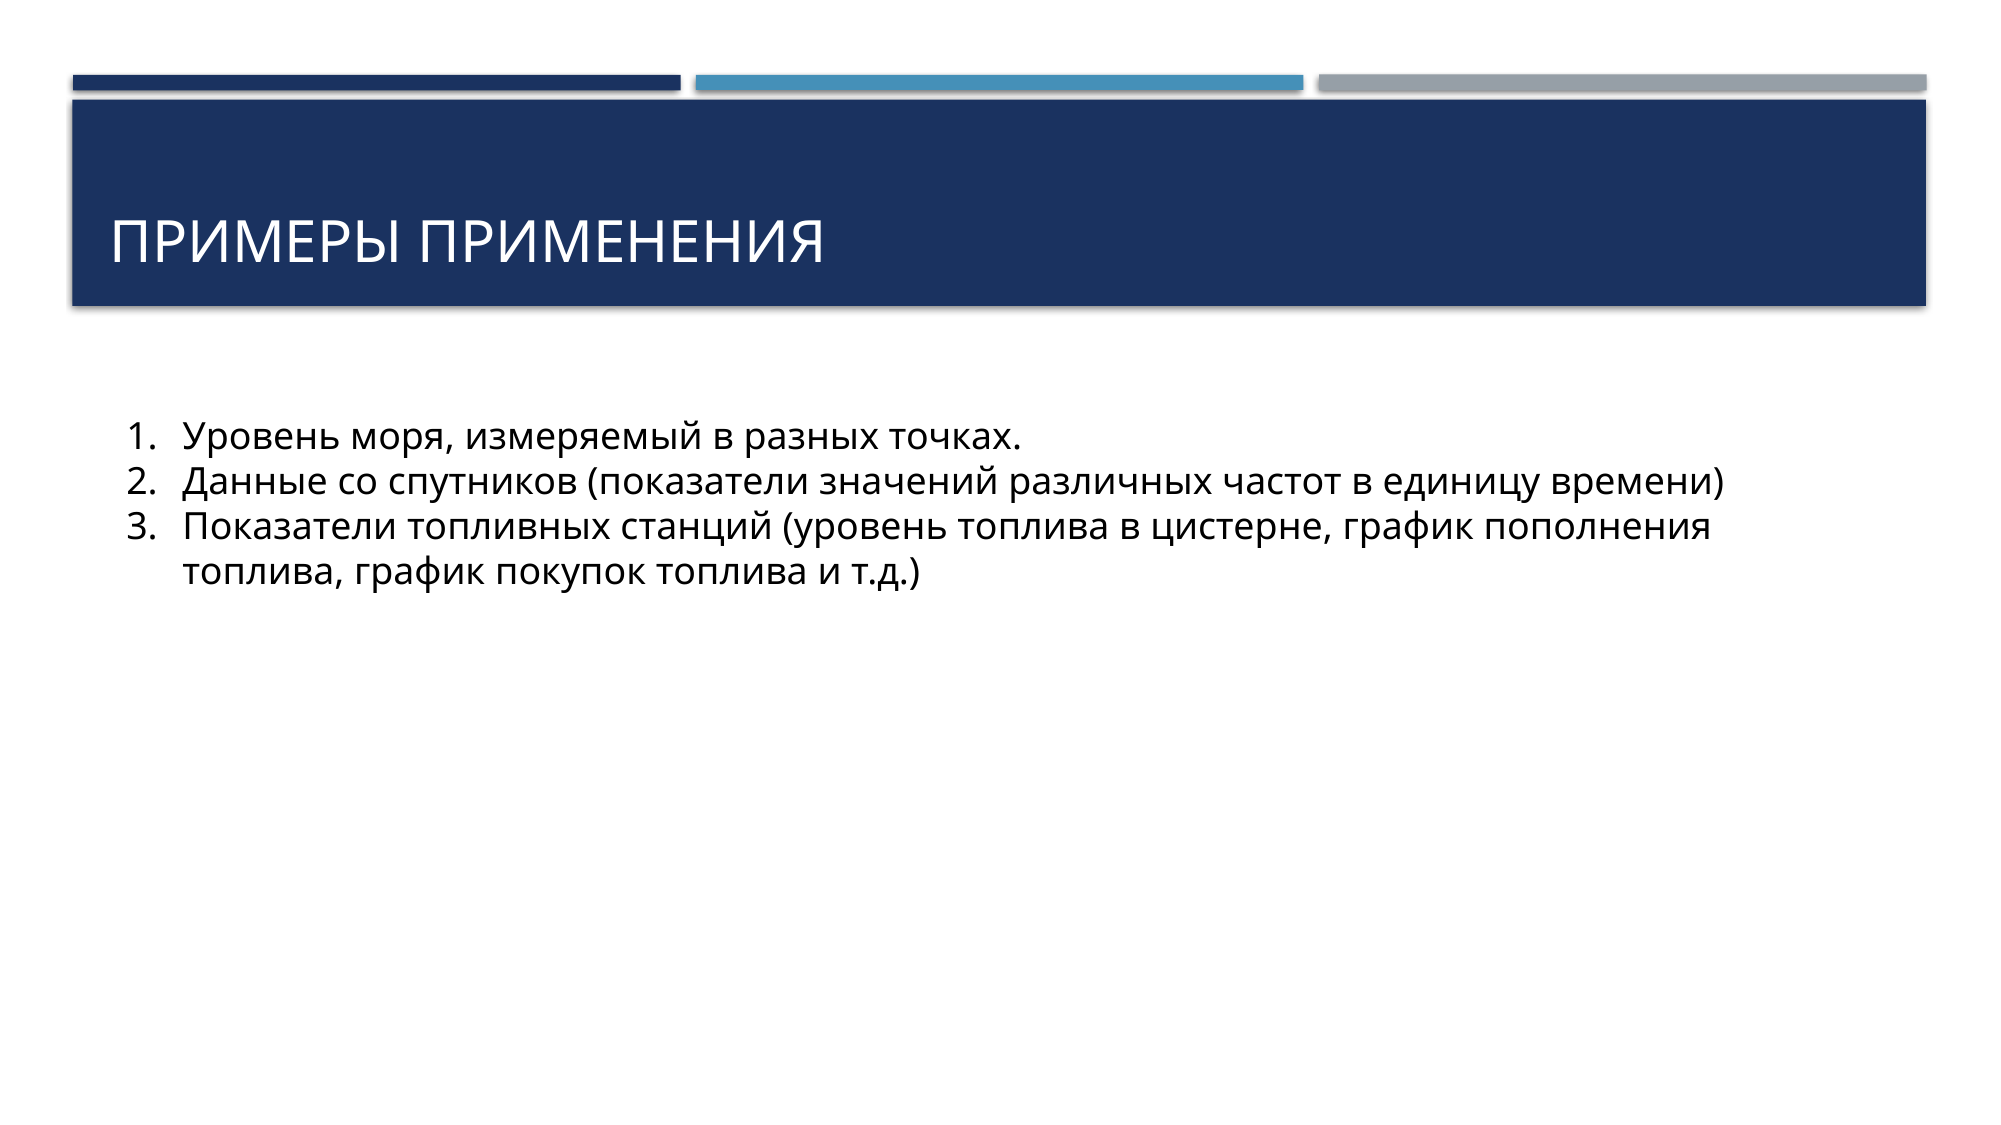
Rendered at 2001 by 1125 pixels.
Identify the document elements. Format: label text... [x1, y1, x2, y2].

text_box Уровень моря, измеряемый в разных точках. Данные со спутников (показатели значений различных частот в единицу времени) Показатели топливных станций (уровень топлива в цистерне, график пополнения топлива, график покупок топлива и т.д.) [111, 404, 1889, 600]
title Примеры применения [94, 119, 1904, 282]
